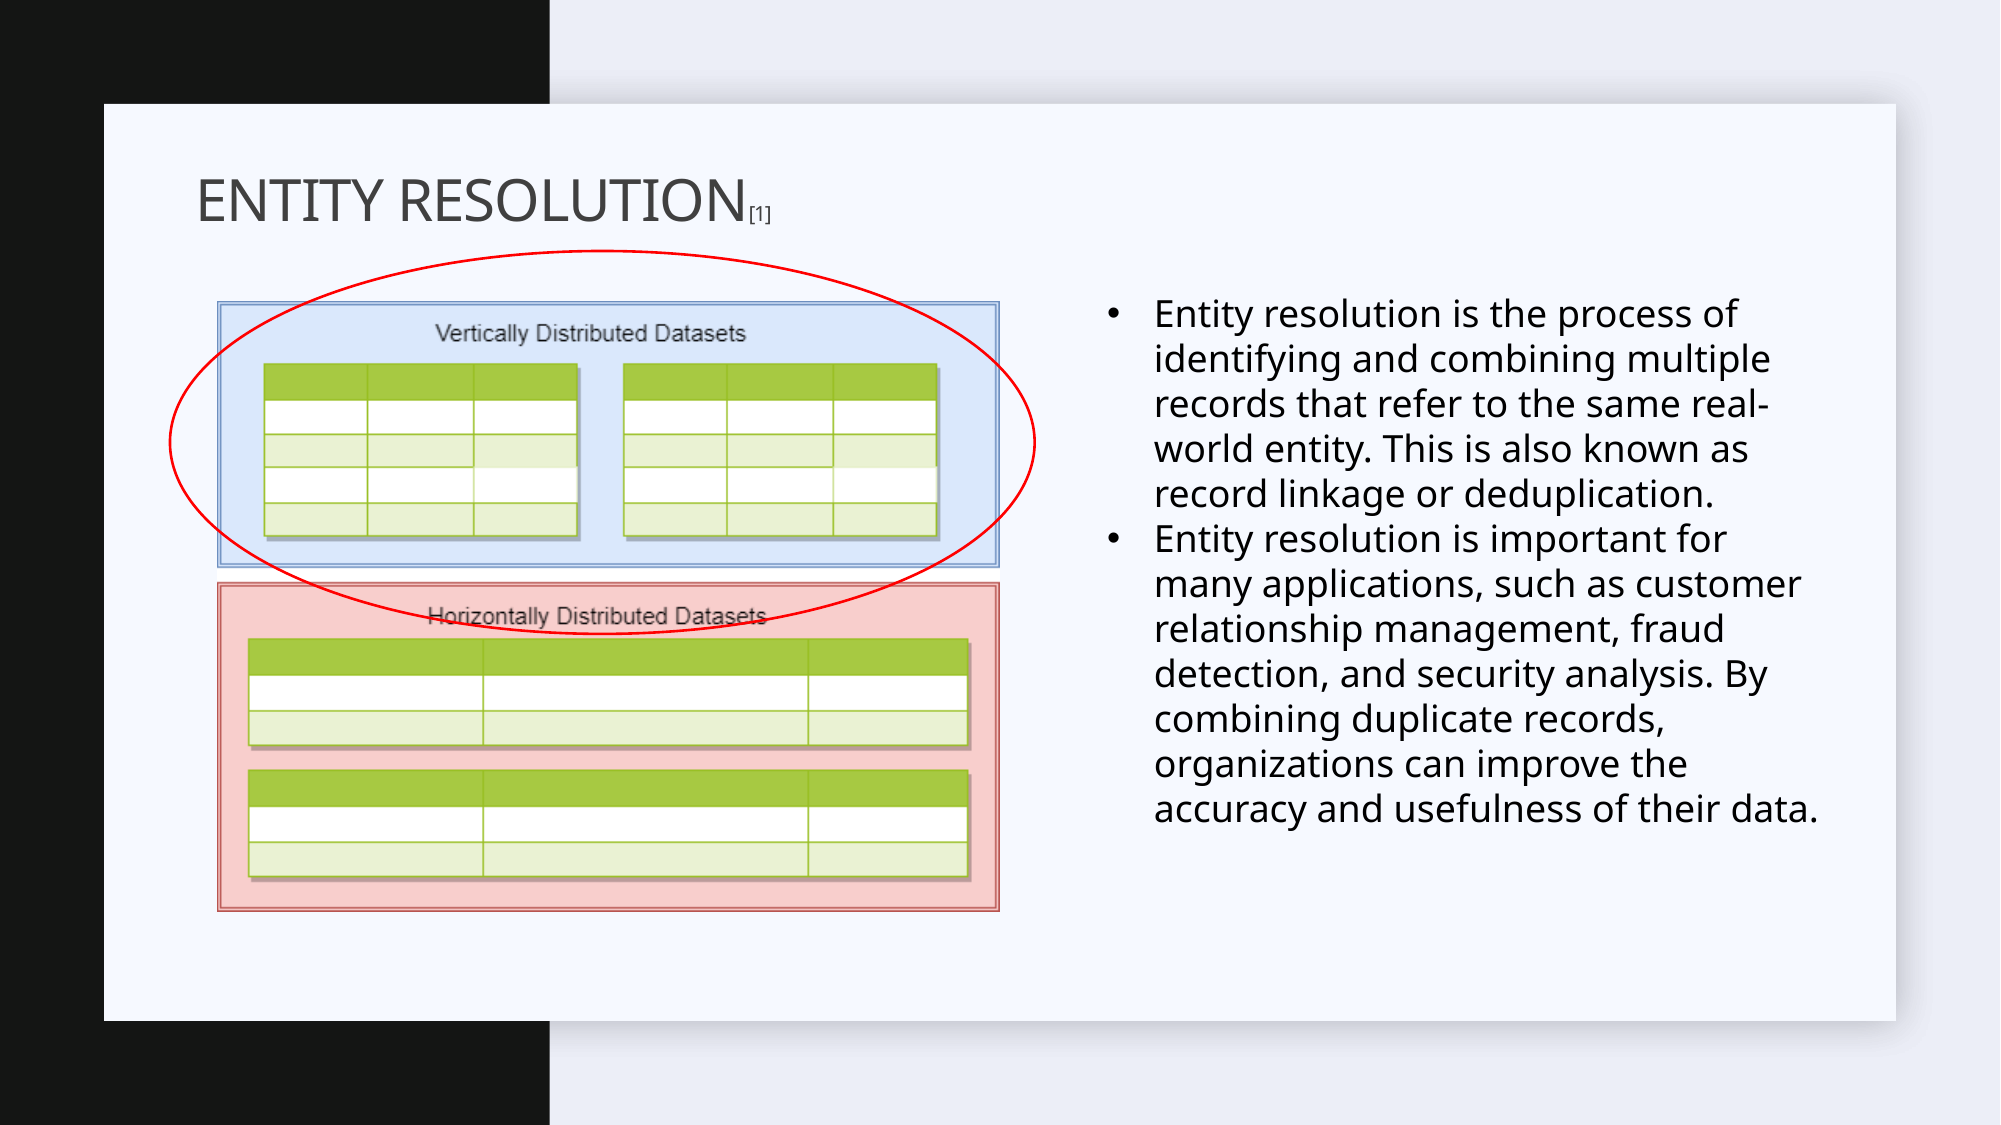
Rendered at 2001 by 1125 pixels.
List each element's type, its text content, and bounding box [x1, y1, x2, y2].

text_box Entity resolution is the process of identifying and combining multiple records that refer to the same real-world entity. This is also known as record linkage or deduplication. Entity resolution is important for many applications, such as customer relationship management, fraud detection, and security analysis. By combining duplicate records, organizations can improve the accuracy and usefulness of their data. [1092, 282, 1848, 882]
text_box [168, 357, 213, 528]
text_box [1008, 374, 1036, 511]
title Entity resolution[1] [180, 154, 1830, 251]
text_box [317, 249, 888, 297]
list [216, 300, 1001, 913]
